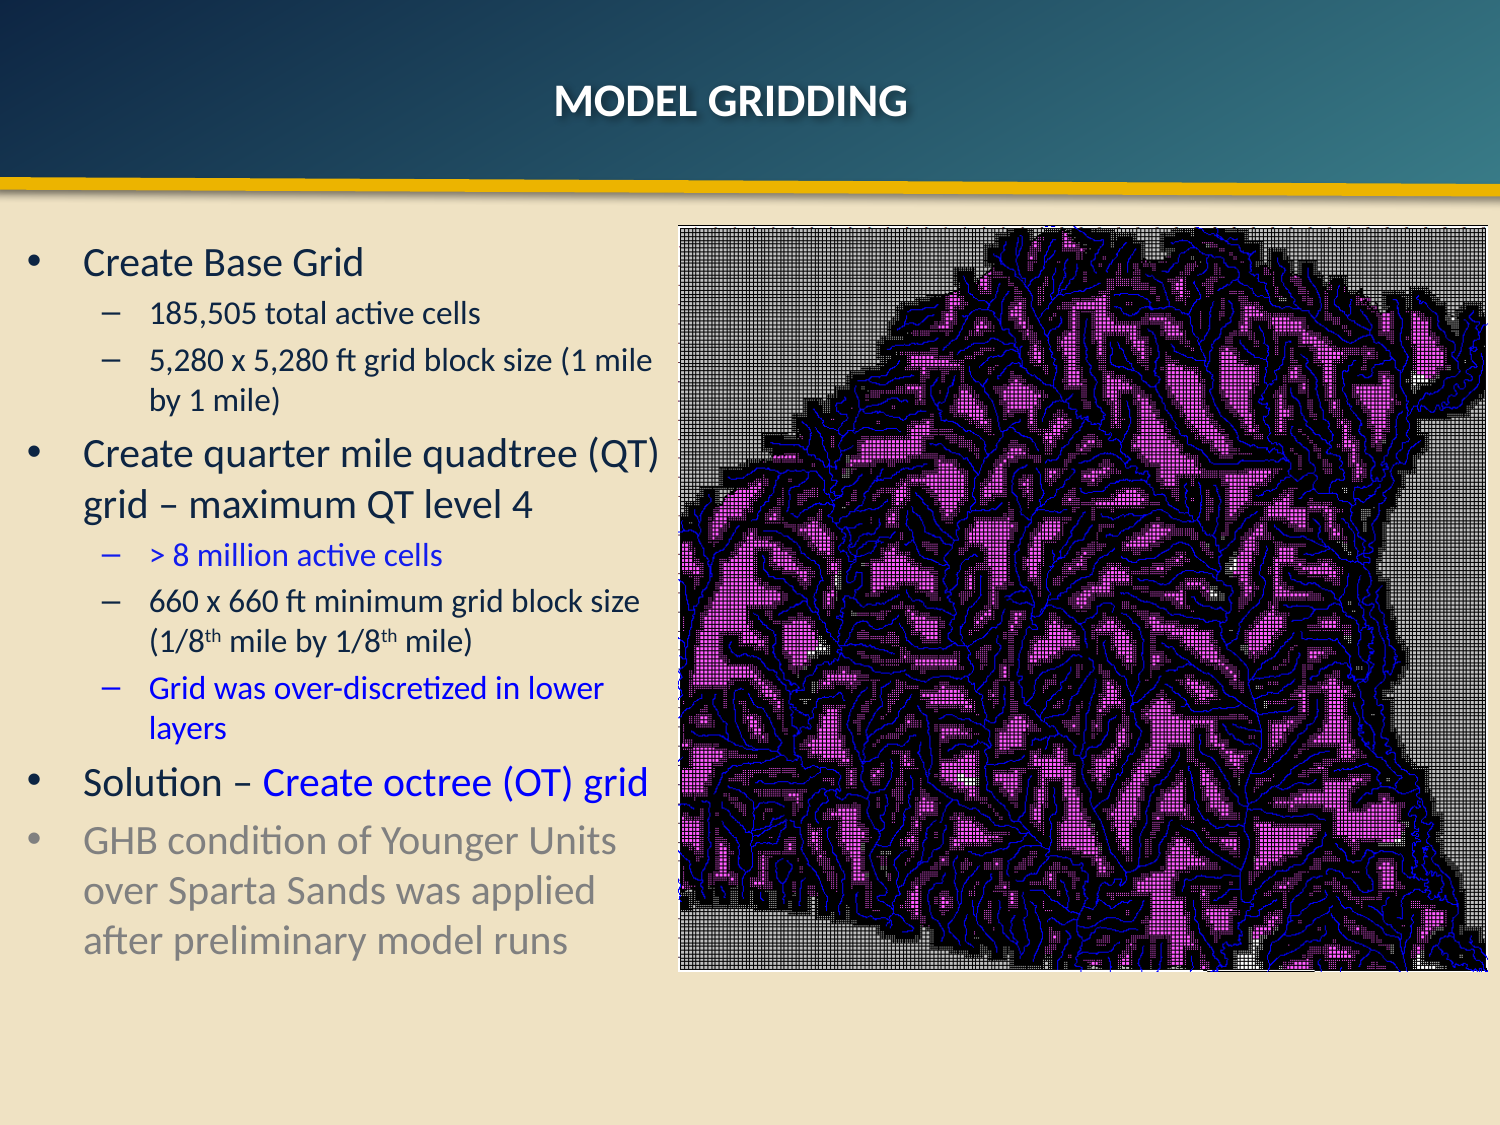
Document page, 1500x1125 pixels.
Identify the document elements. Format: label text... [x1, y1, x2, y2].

list Create Base Grid 185,505 total active cells 5,280 x 5,280 ft grid block size (1 mile by 1 mile) Create quarter mile quadtree (QT) grid – maximum QT level 4 > 8 million active cells 660 x 660 ft minimum grid block size (1/8th mile by 1/8th mile) Grid was over-discretized in lower layers Solution – Create octree (OT) grid GHB condition of Younger Units over Sparta Sands was applied after preliminary model runs [11, 227, 679, 984]
picture [678, 225, 1489, 972]
title Model Gridding [84, 62, 1378, 133]
